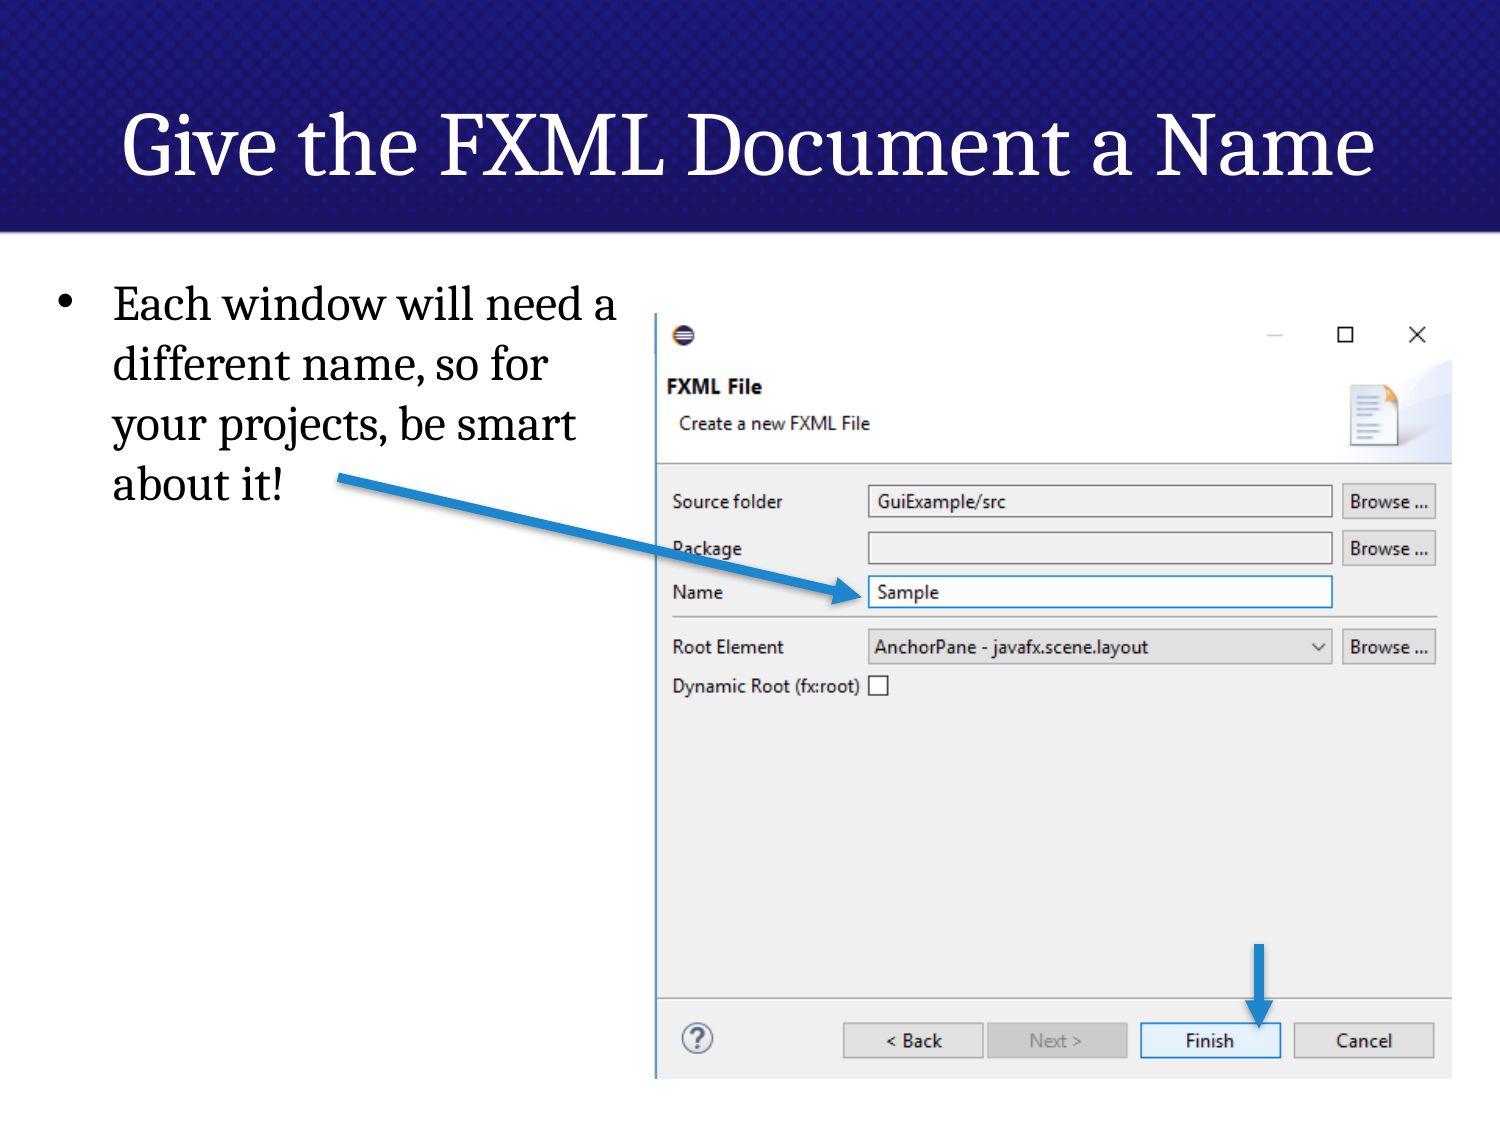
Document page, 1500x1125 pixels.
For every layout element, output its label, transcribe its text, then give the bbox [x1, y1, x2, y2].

list Each window will need a different name, so for your projects, be smart about it! [41, 262, 635, 1101]
picture [0, 0, 1500, 1125]
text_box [337, 476, 862, 598]
title Give the FXML Document a Name [75, 45, 1425, 233]
